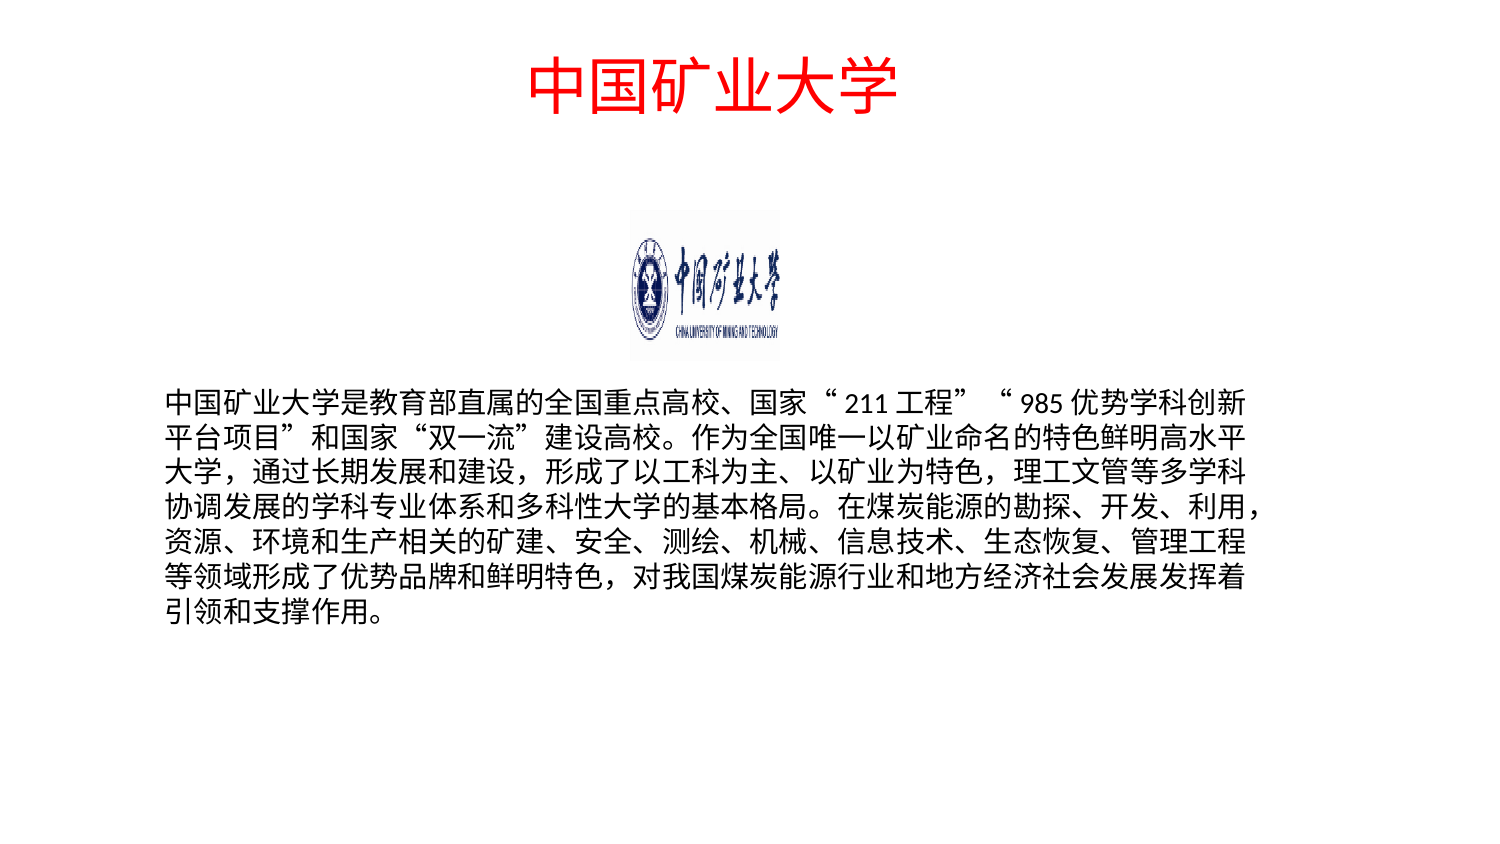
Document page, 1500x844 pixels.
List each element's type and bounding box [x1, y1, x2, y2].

picture [629, 210, 780, 361]
